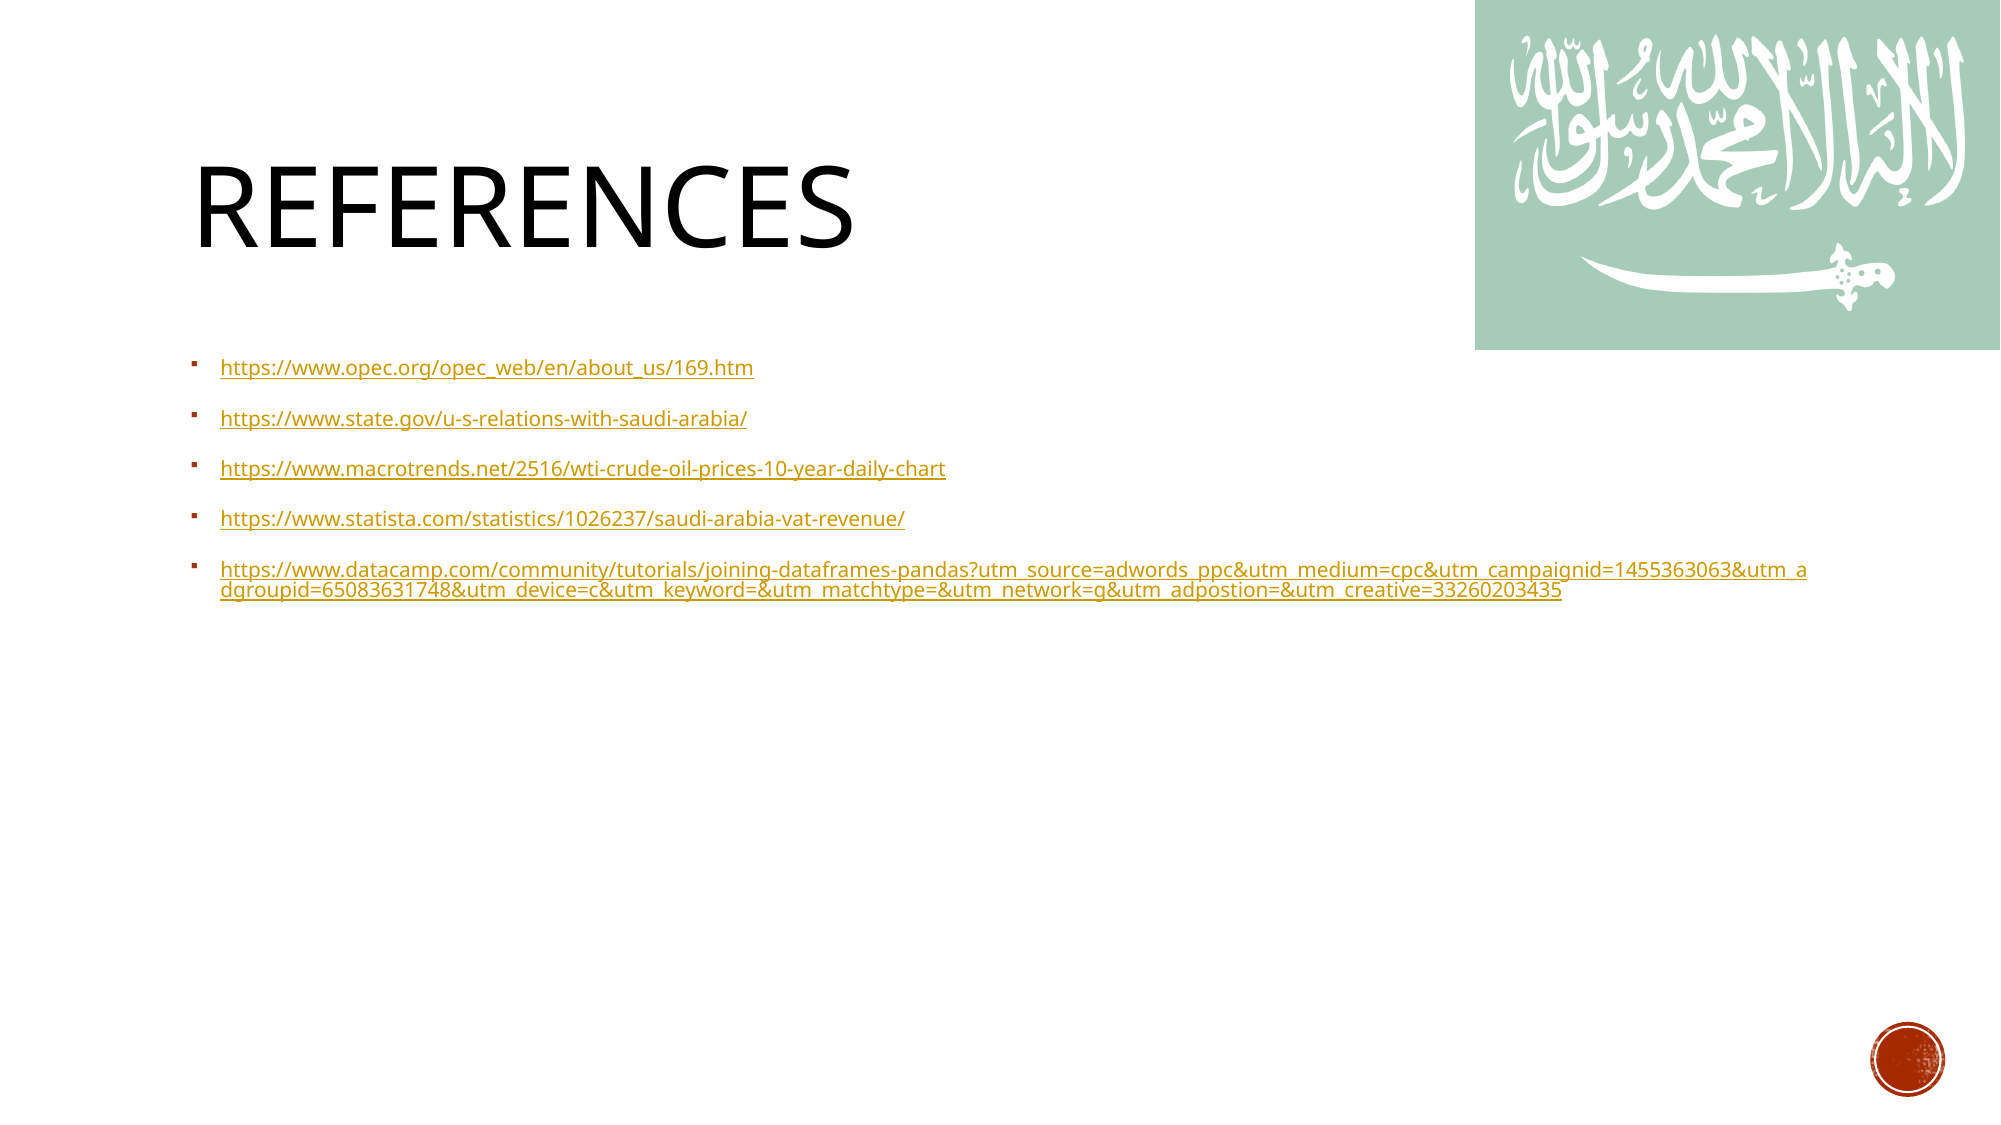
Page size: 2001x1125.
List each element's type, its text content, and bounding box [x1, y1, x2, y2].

title References [175, 79, 1475, 344]
picture [1477, 2, 1999, 349]
list https://www.opec.org/opec_web/en/about_us/169.htm https://www.state.gov/u-s-relations-with-saudi-arabia/ https://www.macrotrends.net/2516/wti-crude-oil-prices-10-year-daily-chart https://www.statista.com/statistics/1026237/saudi-arabia-vat-revenue/ https://www.datacamp.com/community/tutorials/joining-dataframes-pandas?utm_source=adwords_ppc&utm_medium=cpc&utm_campaignid=1455363063&utm_adgroupid=65083631748&utm_device=c&utm_keyword=&utm_matchtype=&utm_network=g&utm_adpostion=&utm_creative=33260203435 [175, 348, 1826, 1013]
